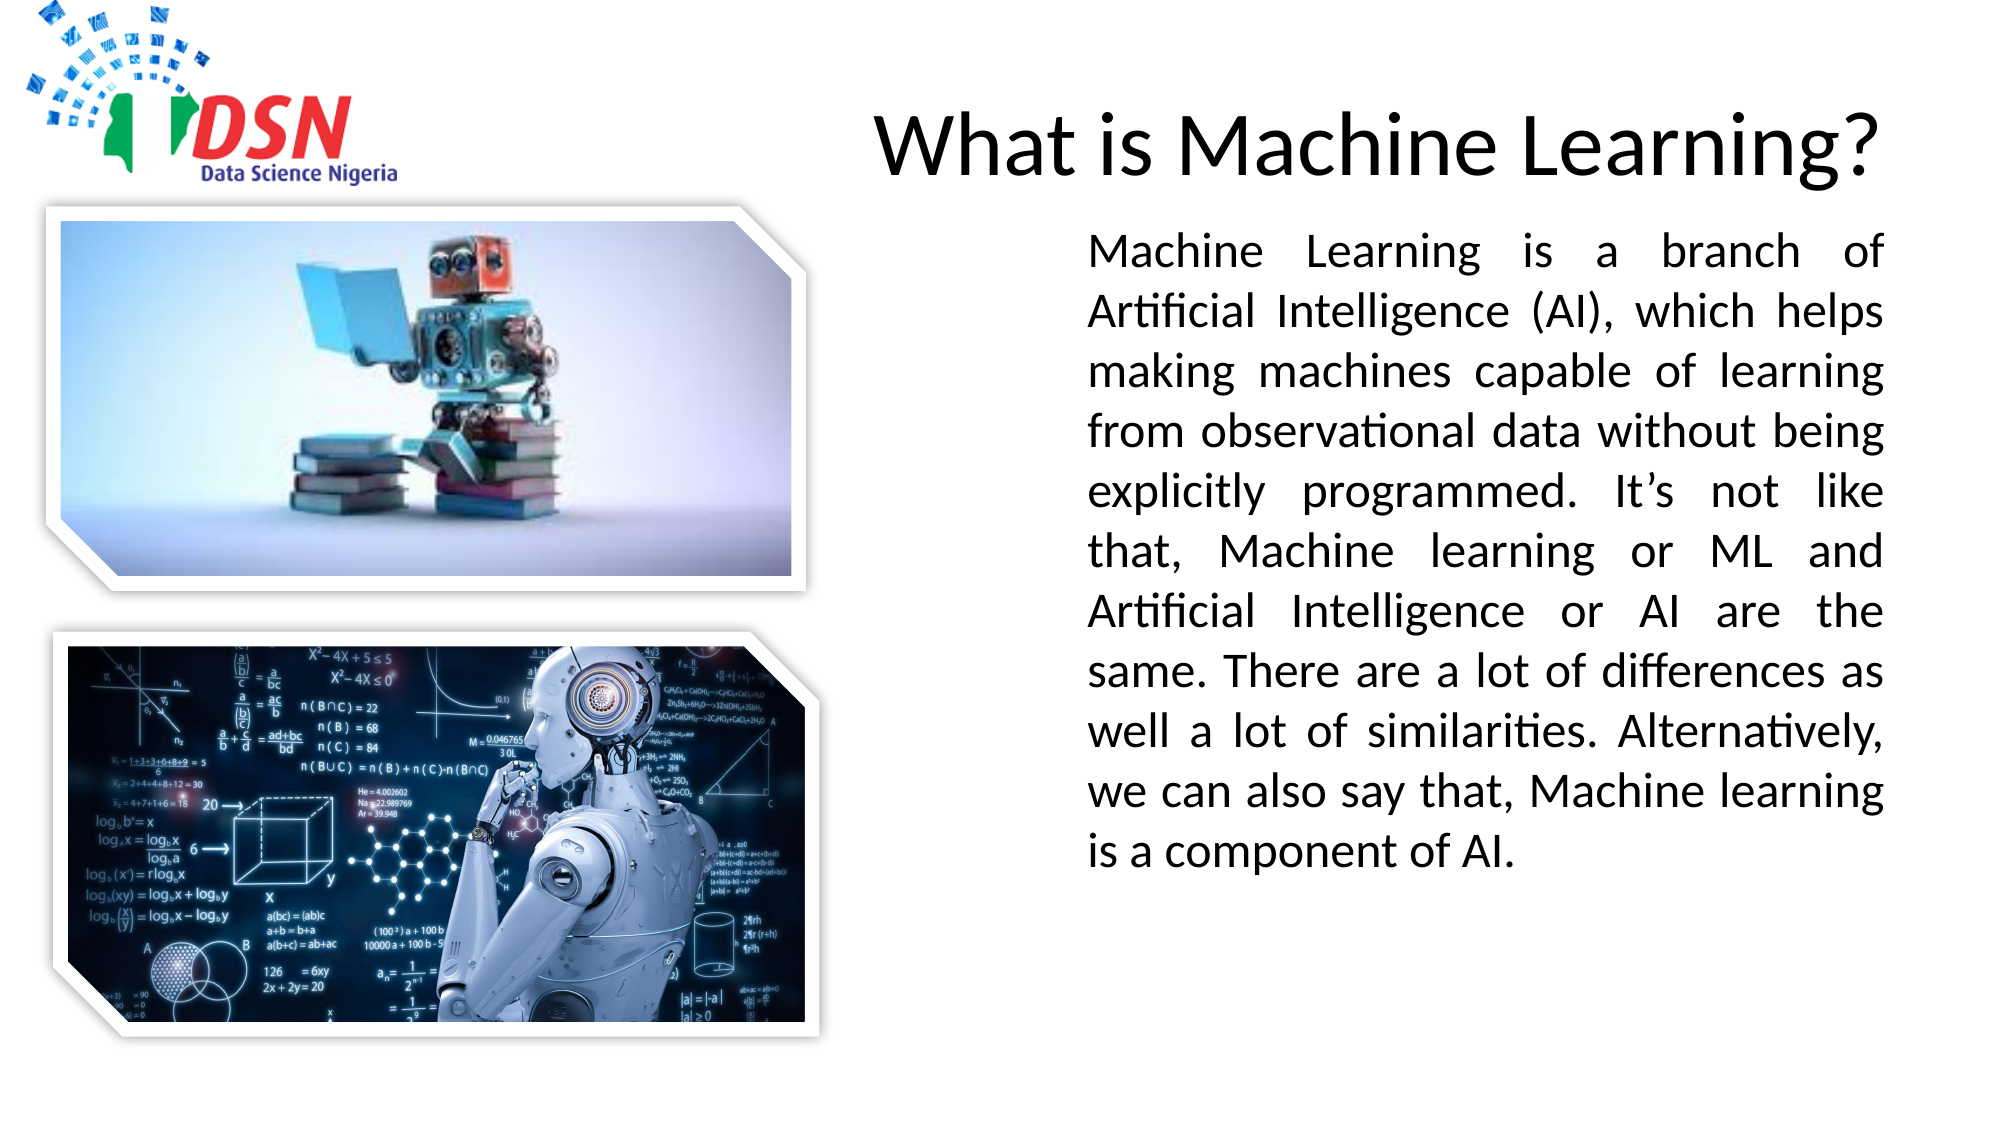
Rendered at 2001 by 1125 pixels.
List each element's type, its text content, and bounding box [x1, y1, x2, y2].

picture [53, 213, 799, 584]
list Machine Learning is a branch of Artificial Intelligence (AI), which helps making machines capable of learning from observational data without being explicitly programmed. It’s not like that, Machine learning or ML and Artificial Intelligence or AI are the same. There are a lot of differences as well a lot of similarities. Alternatively, we can also say that, Machine learning is a component of AI. [1015, 209, 1900, 1005]
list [60, 638, 813, 1030]
picture [26, 0, 397, 186]
title What is Machine Learning? [99, 45, 1900, 233]
